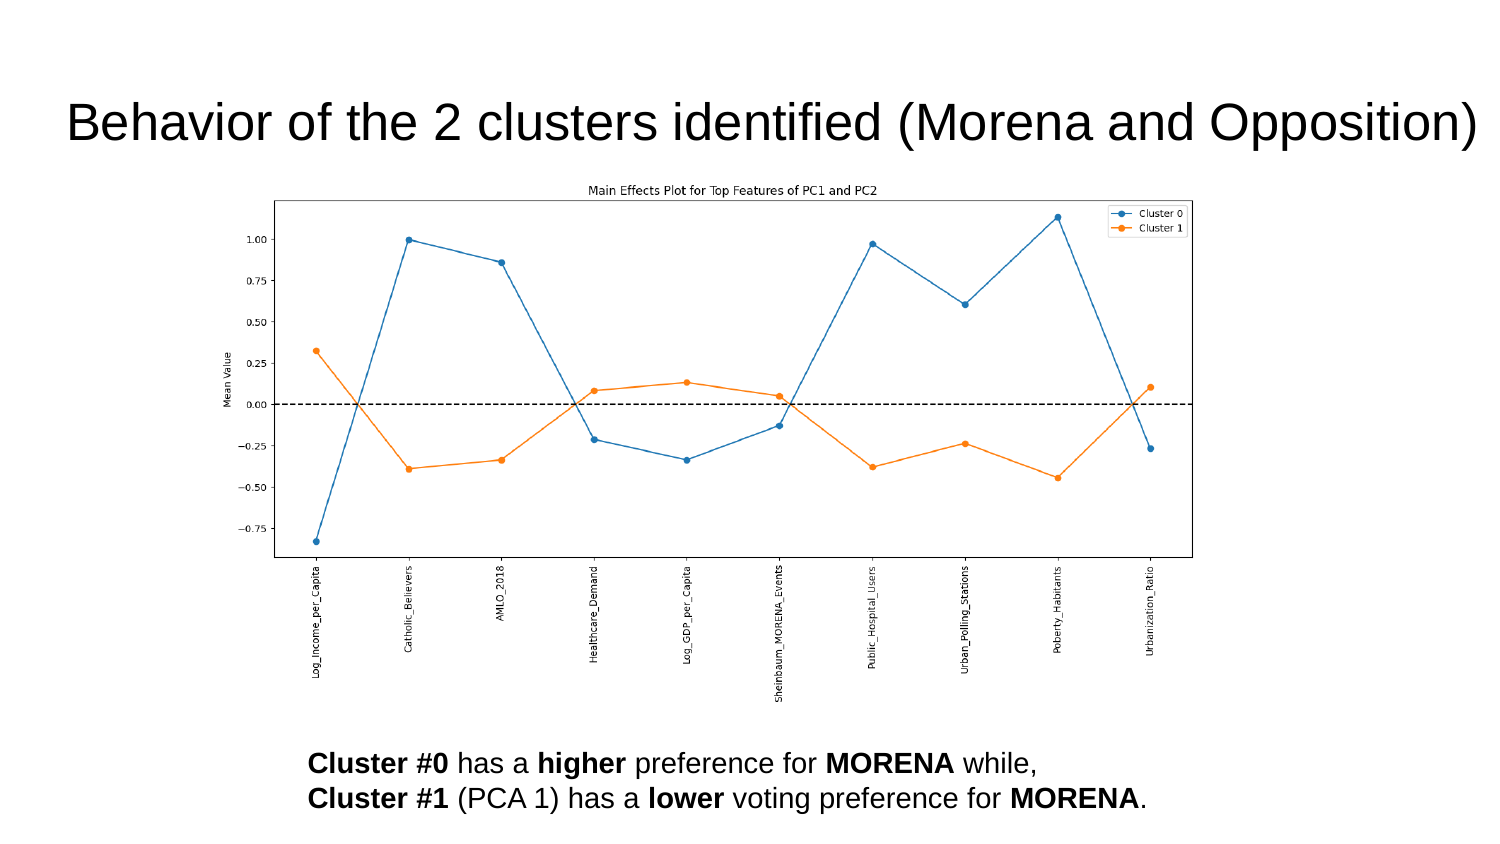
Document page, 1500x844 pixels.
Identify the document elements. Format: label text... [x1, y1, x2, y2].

picture [216, 178, 1198, 703]
title Behavior of the 2 clusters identified (Morena and Opposition) [51, 72, 1500, 167]
text_box Cluster #0 has a higher preference for MORENA while, Cluster #1 (PCA 1) has a lower voting preference for MORENA. [292, 737, 1383, 822]
